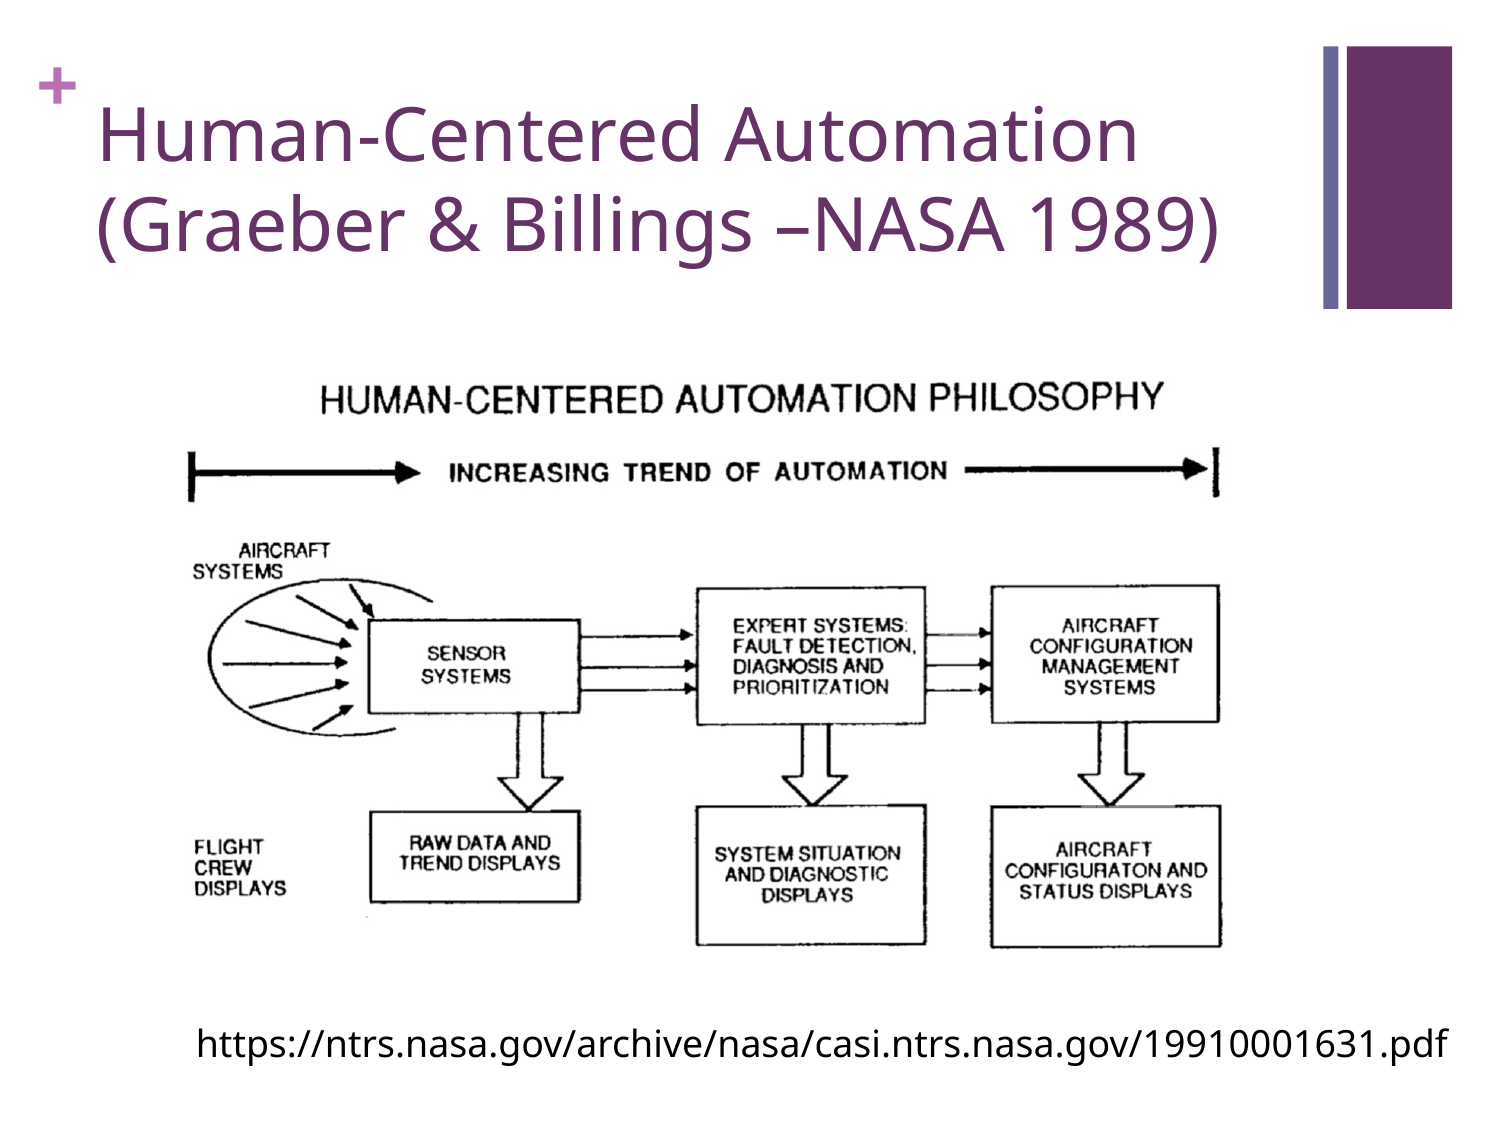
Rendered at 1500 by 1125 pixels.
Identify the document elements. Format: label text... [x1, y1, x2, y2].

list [81, 355, 1322, 975]
slide_number [1362, 39, 1454, 100]
title Human-Centered Automation (Graeber & Billings –NASA 1989) [81, 79, 1322, 263]
text_box https://ntrs.nasa.gov/archive/nasa/casi.ntrs.nasa.gov/19910001631.pdf [181, 1012, 1464, 1073]
